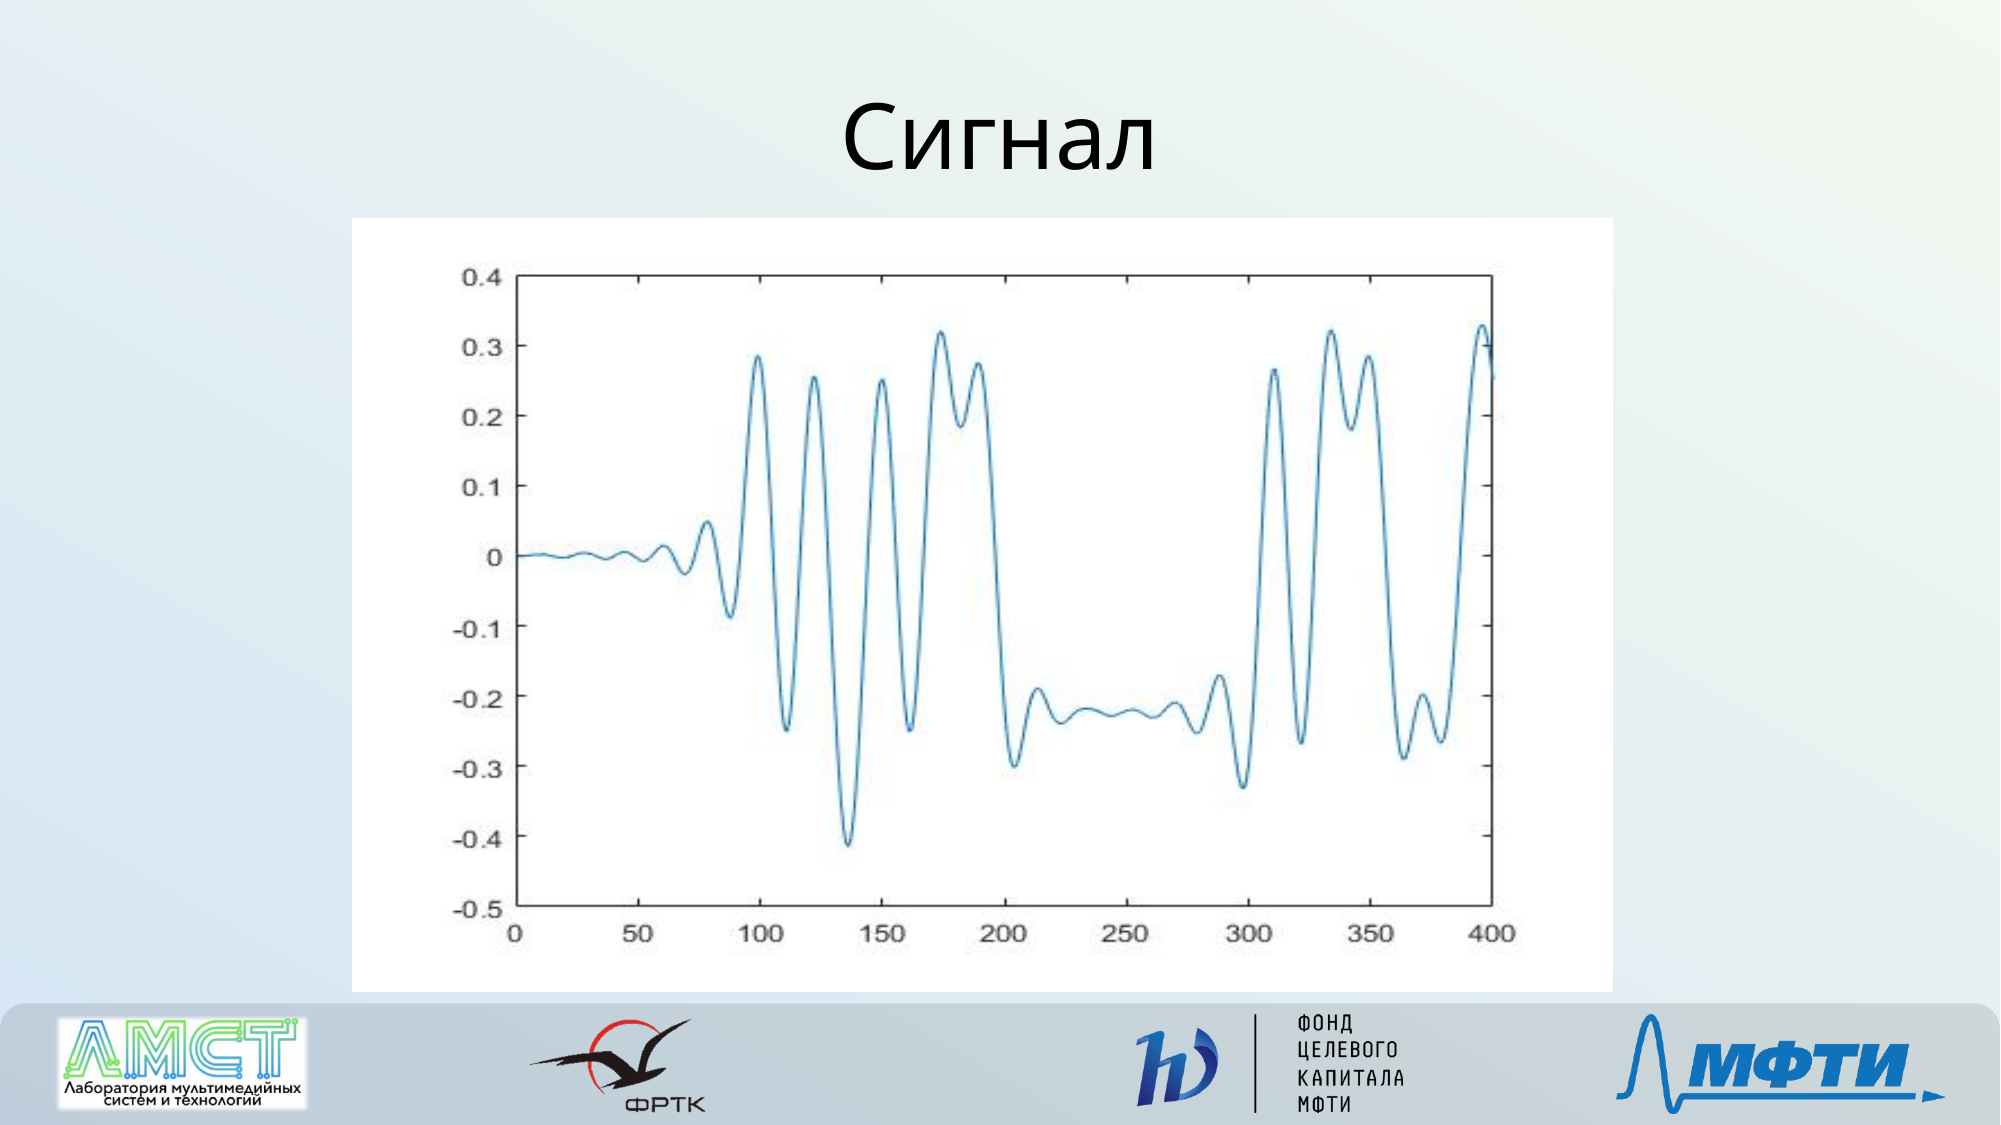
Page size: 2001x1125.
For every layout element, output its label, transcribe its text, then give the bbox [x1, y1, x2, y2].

picture [1136, 1014, 1403, 1113]
title Сигнал [137, 30, 1863, 249]
picture [60, 1020, 304, 1107]
picture [523, 1015, 714, 1113]
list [352, 218, 1613, 992]
picture [1616, 1014, 1946, 1114]
